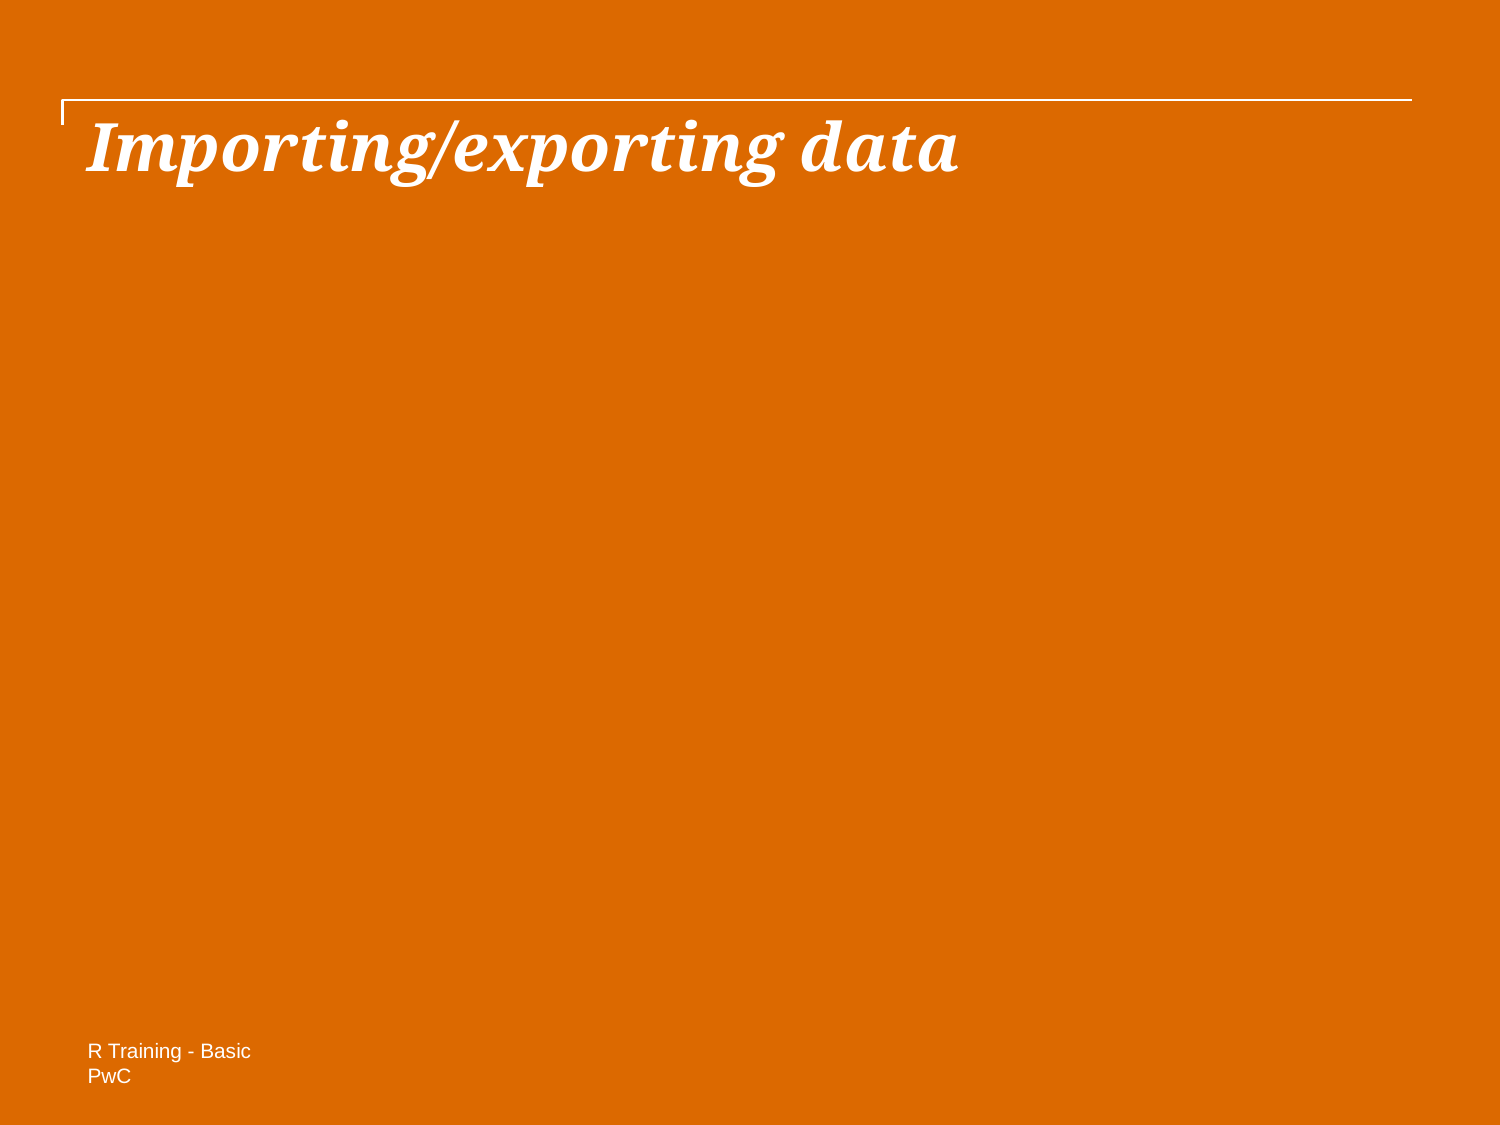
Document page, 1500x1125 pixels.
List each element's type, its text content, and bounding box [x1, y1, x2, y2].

footer R Training - Basic [87, 1037, 950, 1063]
title Importing/exporting data [87, 113, 1413, 289]
